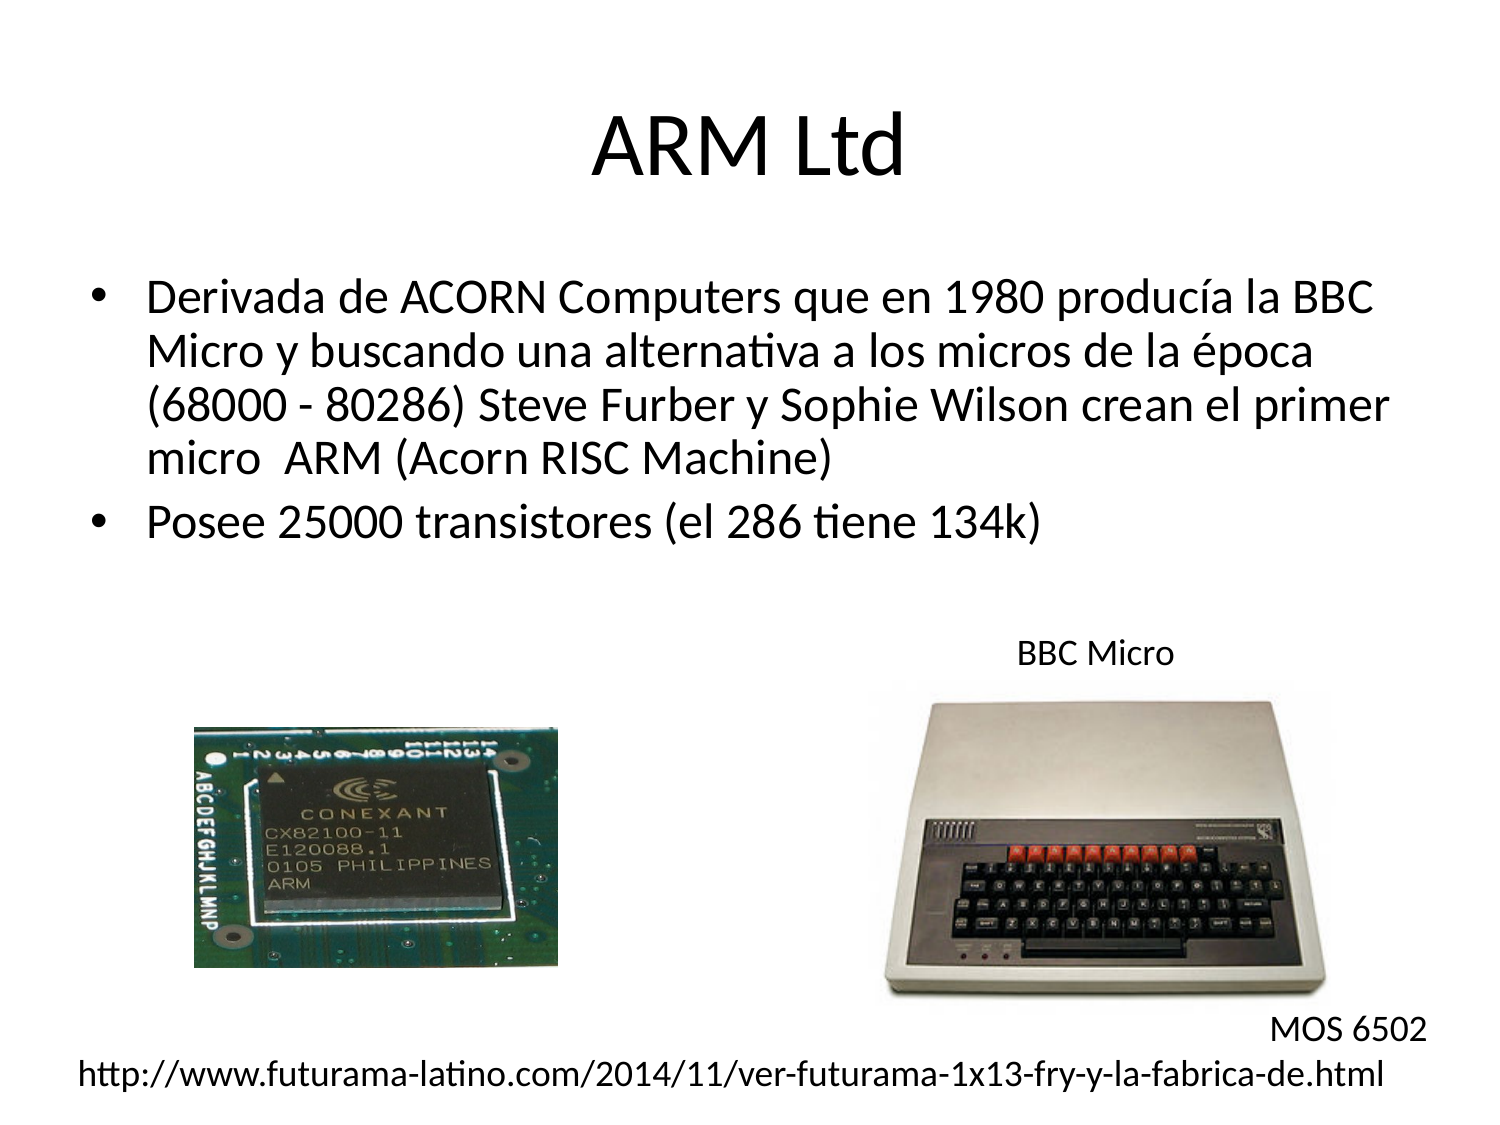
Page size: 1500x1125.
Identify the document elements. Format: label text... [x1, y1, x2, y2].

text_box BBC Micro [1002, 620, 1203, 679]
title ARM Ltd [75, 45, 1425, 233]
list Derivada de ACORN Computers que en 1980 producía la BBC Micro y buscando una alternativa a los micros de la época (68000 - 80286) Steve Furber y Sophie Wilson crean el primer micro ARM (Acorn RISC Machine) Posee 25000 transistores (el 286 tiene 134k) [75, 262, 1425, 996]
text_box MOS 6502 http://www.futurama-latino.com/2014/11/ver-futurama-1x13-fry-y-la-fabrica-de.html [54, 996, 1471, 1102]
picture [194, 727, 559, 969]
picture [867, 680, 1338, 1016]
